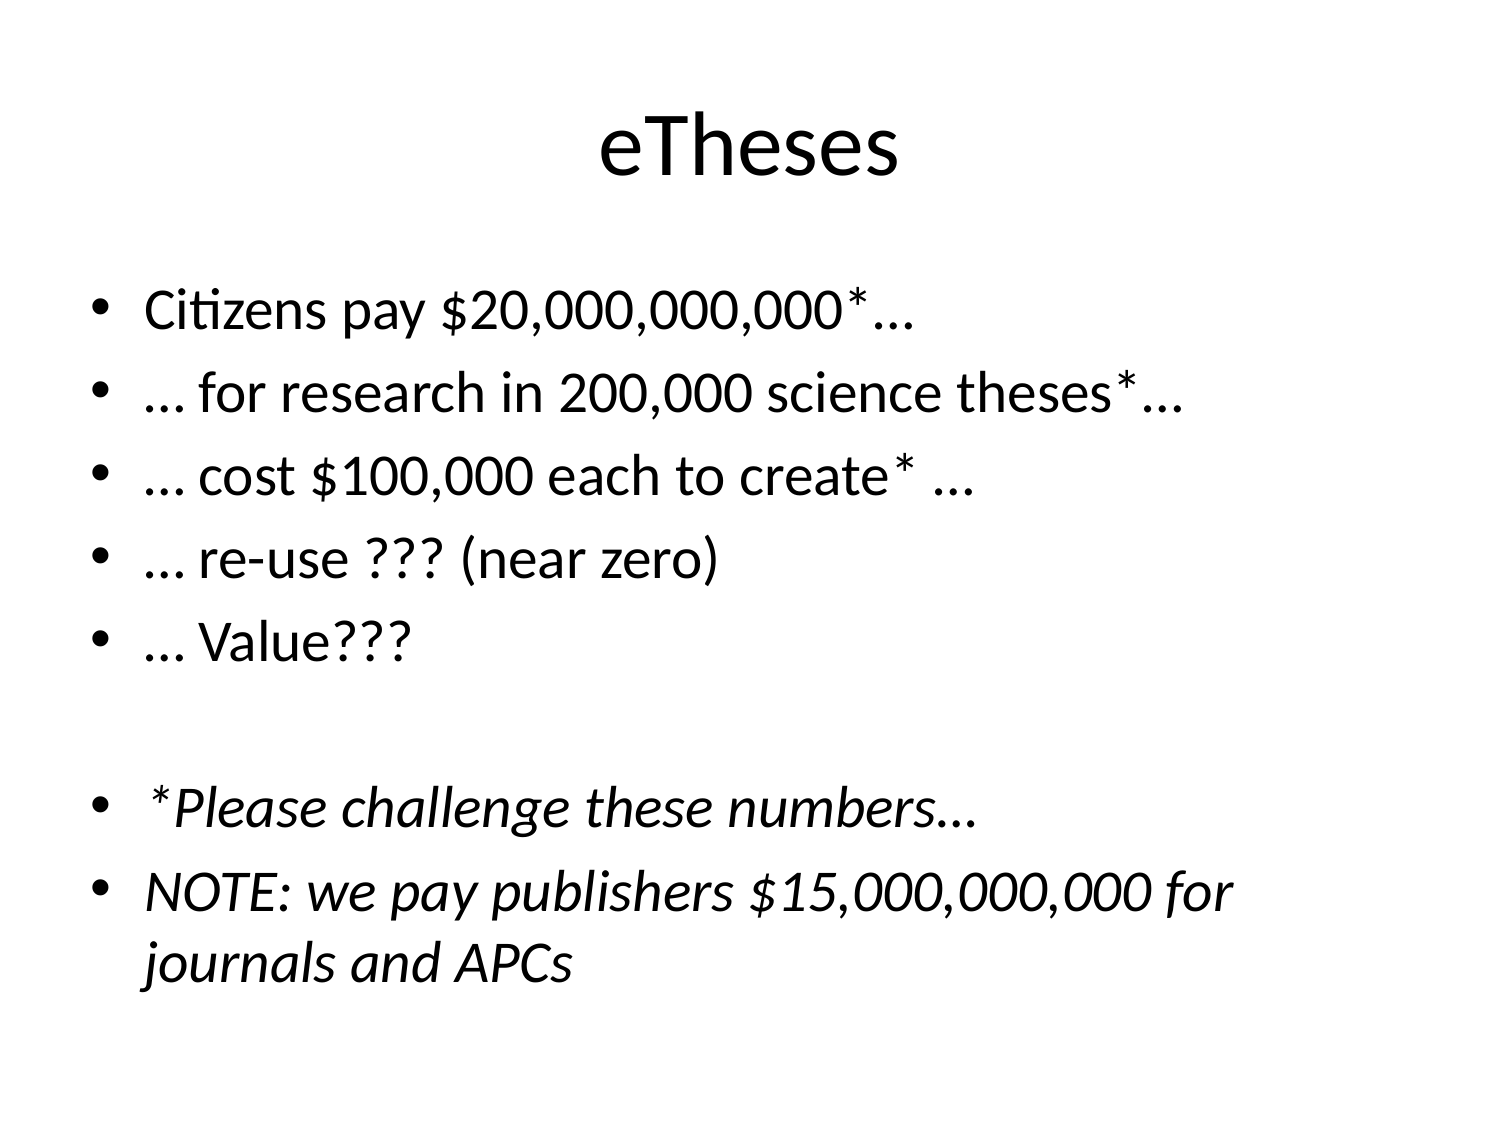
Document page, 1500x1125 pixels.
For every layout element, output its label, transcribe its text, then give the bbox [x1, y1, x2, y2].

title eTheses [75, 45, 1425, 233]
list Citizens pay $20,000,000,000*… … for research in 200,000 science theses*… … cost $100,000 each to create* … … re-use ??? (near zero) … Value??? *Please challenge these numbers… NOTE: we pay publishers $15,000,000,000 for journals and APCs [75, 262, 1425, 1005]
